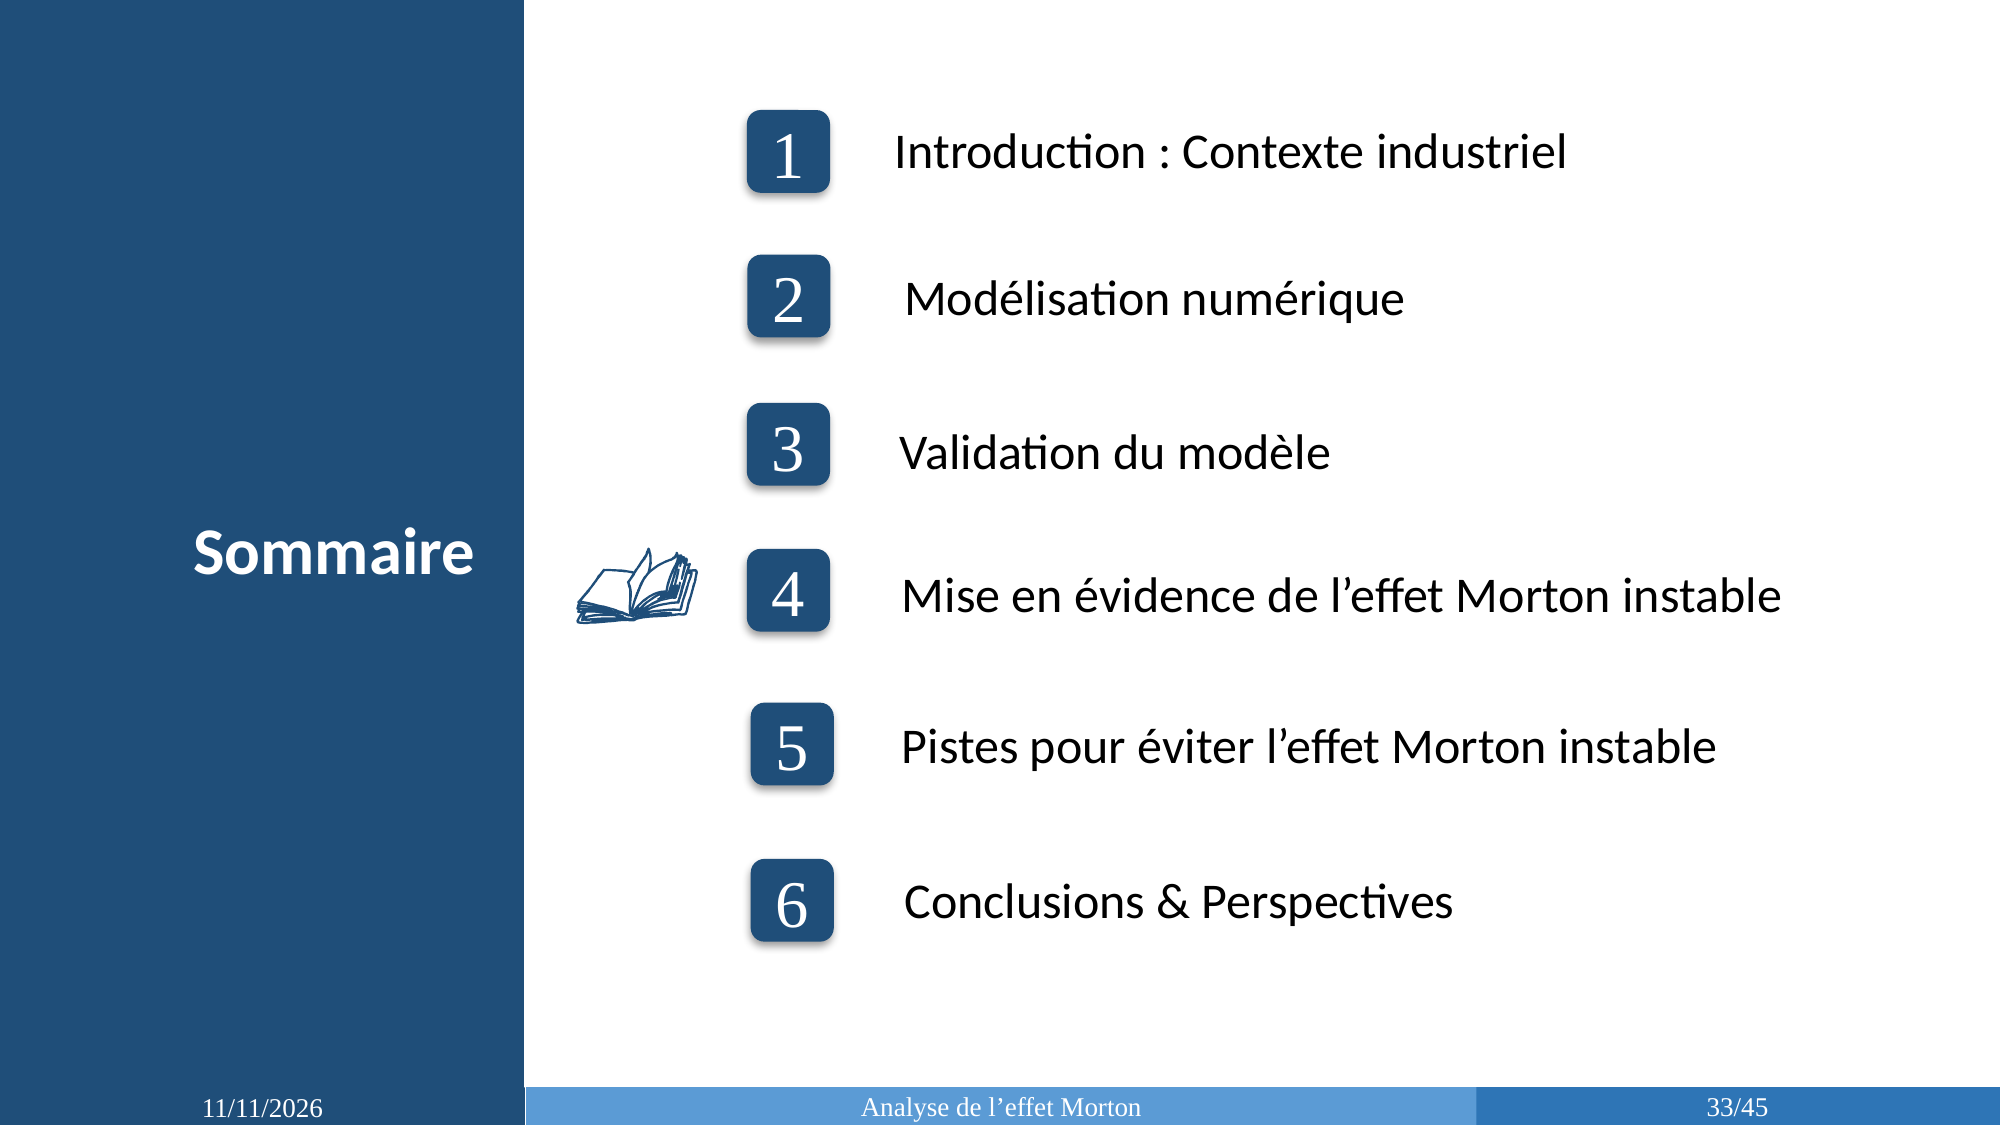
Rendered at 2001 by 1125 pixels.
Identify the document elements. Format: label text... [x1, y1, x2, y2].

text_box 1 [745, 108, 832, 194]
footer Analyse de l’effet Morton [526, 1087, 1477, 1125]
text_box Pistes pour éviter l’effet Morton instable [886, 706, 1733, 781]
text_box Validation du modèle [885, 411, 1347, 487]
text_box 5 [749, 701, 835, 787]
text_box [0, 0, 524, 1087]
text_box Conclusions & Perspectives [889, 861, 1470, 936]
text_box [577, 548, 698, 624]
text_box Modélisation numérique [889, 258, 1421, 333]
text_box Introduction : Contexte industriel [880, 111, 1583, 186]
text_box 4 [745, 547, 832, 633]
slide_number 33/45 [1477, 1087, 2000, 1125]
text_box 6 [749, 857, 835, 943]
text_box 2 [746, 253, 832, 339]
text_box Mise en évidence de l’effet Morton instable [887, 554, 1798, 630]
text_box 3 [745, 401, 832, 487]
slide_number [0, 1087, 525, 1125]
text_box Sommaire [178, 500, 491, 596]
